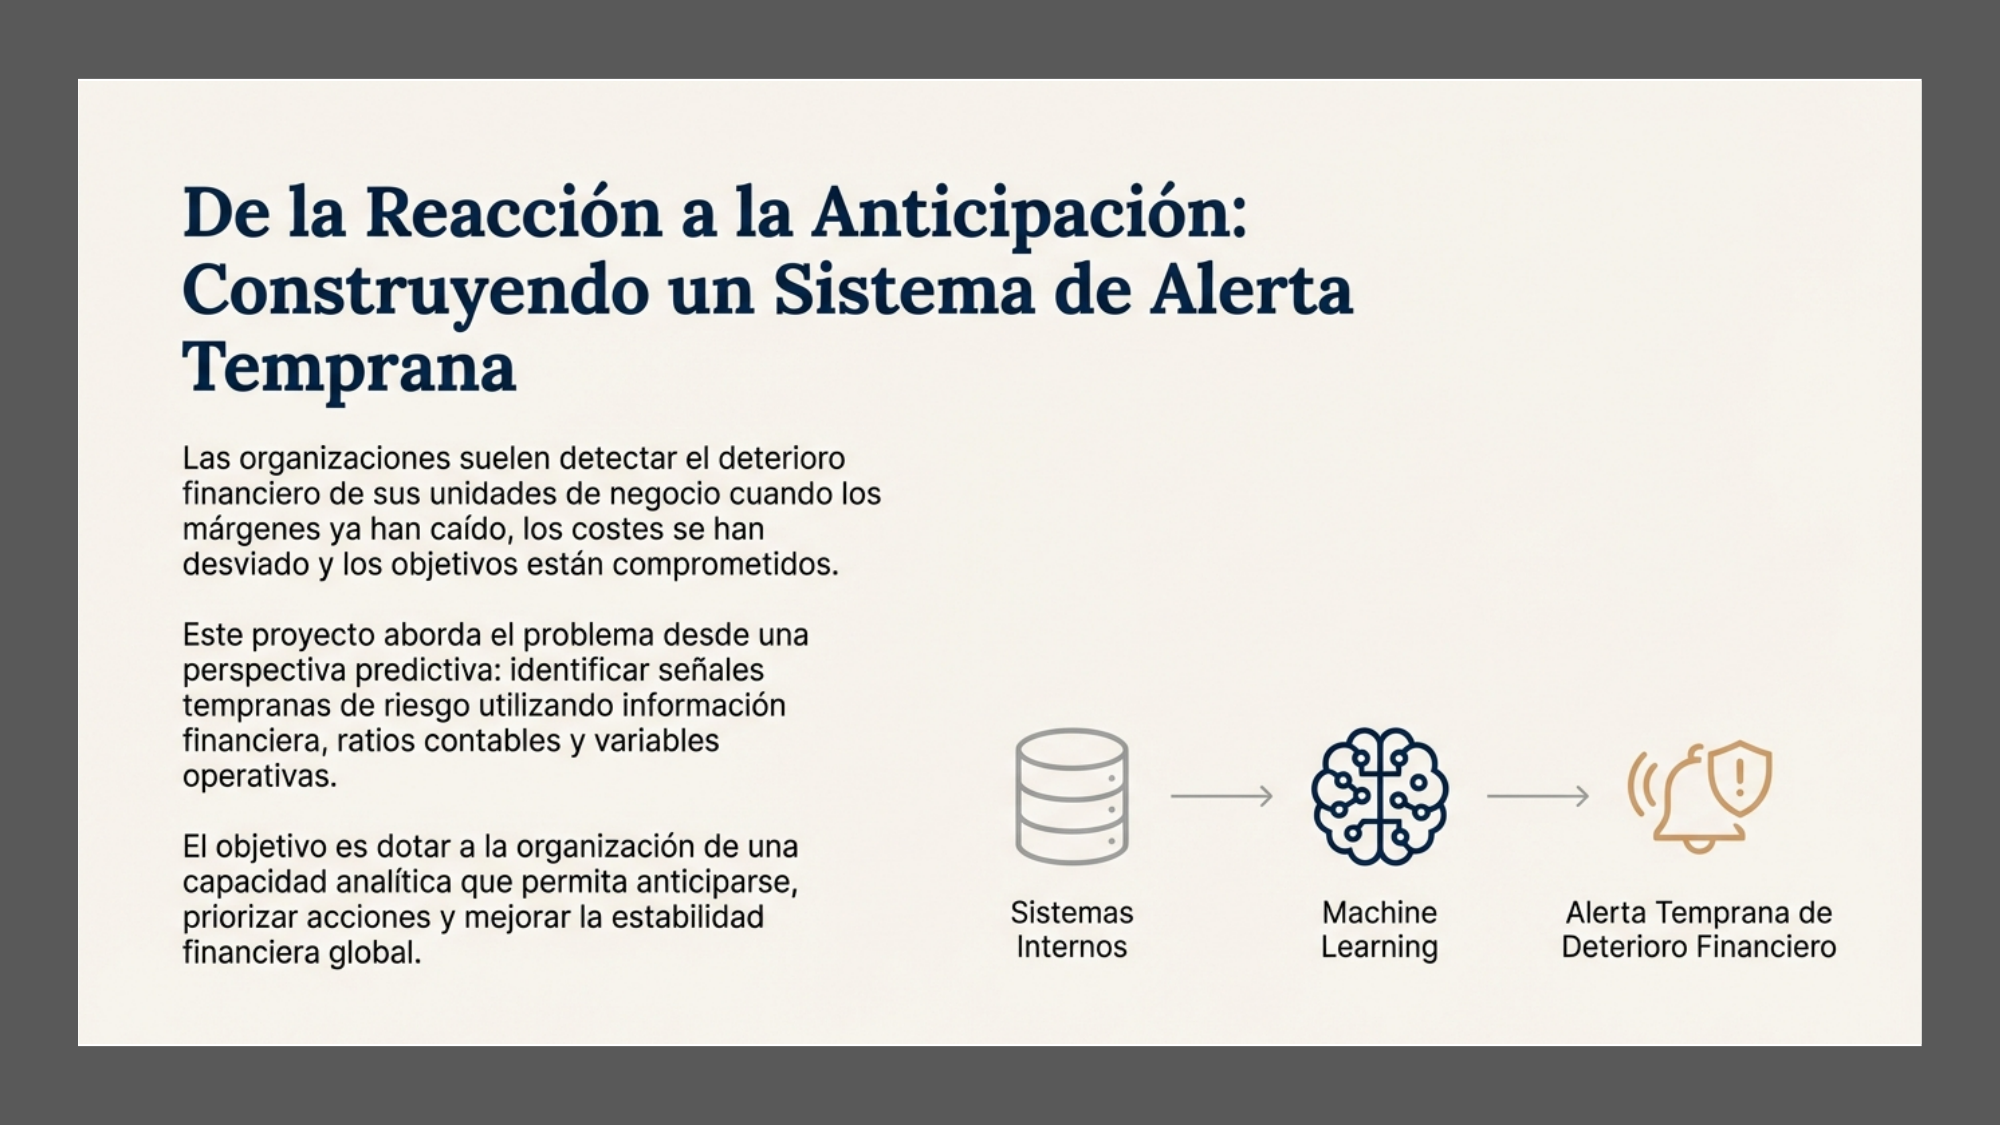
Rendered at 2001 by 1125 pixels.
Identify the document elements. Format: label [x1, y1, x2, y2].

text_box [0, 0, 2000, 1125]
text_box [77, 77, 1923, 1048]
picture [77, 80, 1922, 1045]
